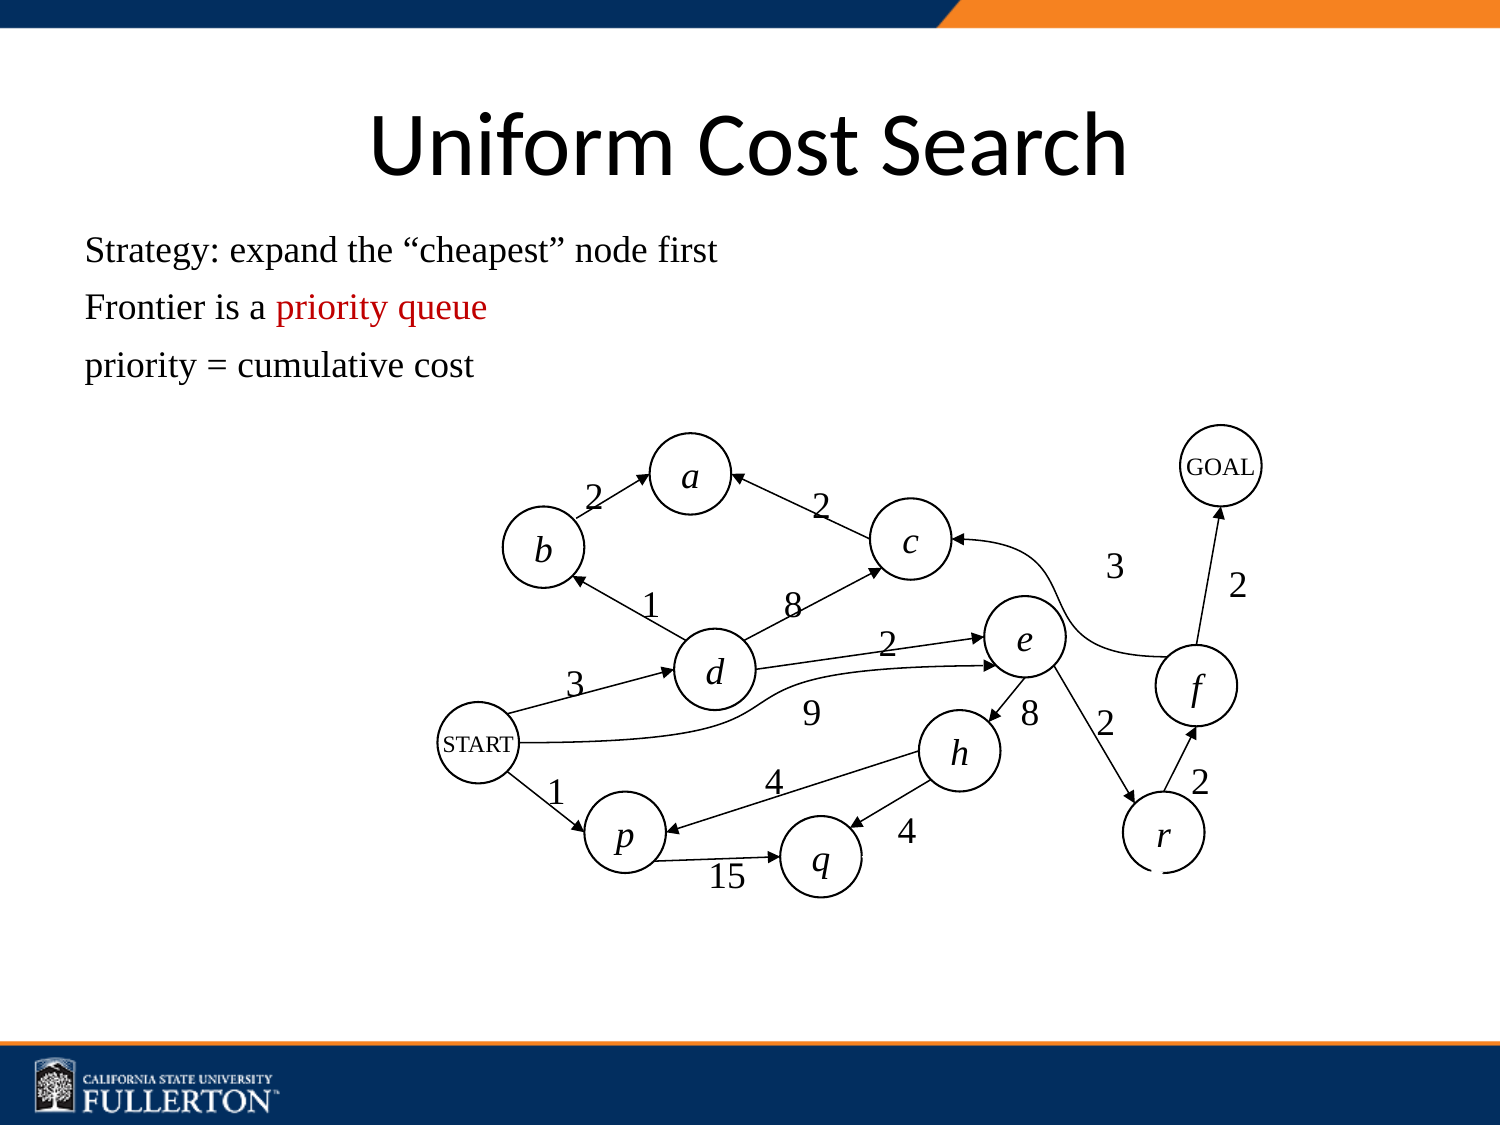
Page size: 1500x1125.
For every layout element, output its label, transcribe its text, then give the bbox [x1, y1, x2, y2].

picture [0, 0, 1500, 1125]
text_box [437, 424, 1262, 905]
text_box Strategy: expand the “cheapest” node first Frontier is a priority queue priority = cumulative cost [73, 219, 1219, 391]
title Uniform Cost Search [75, 45, 1425, 233]
